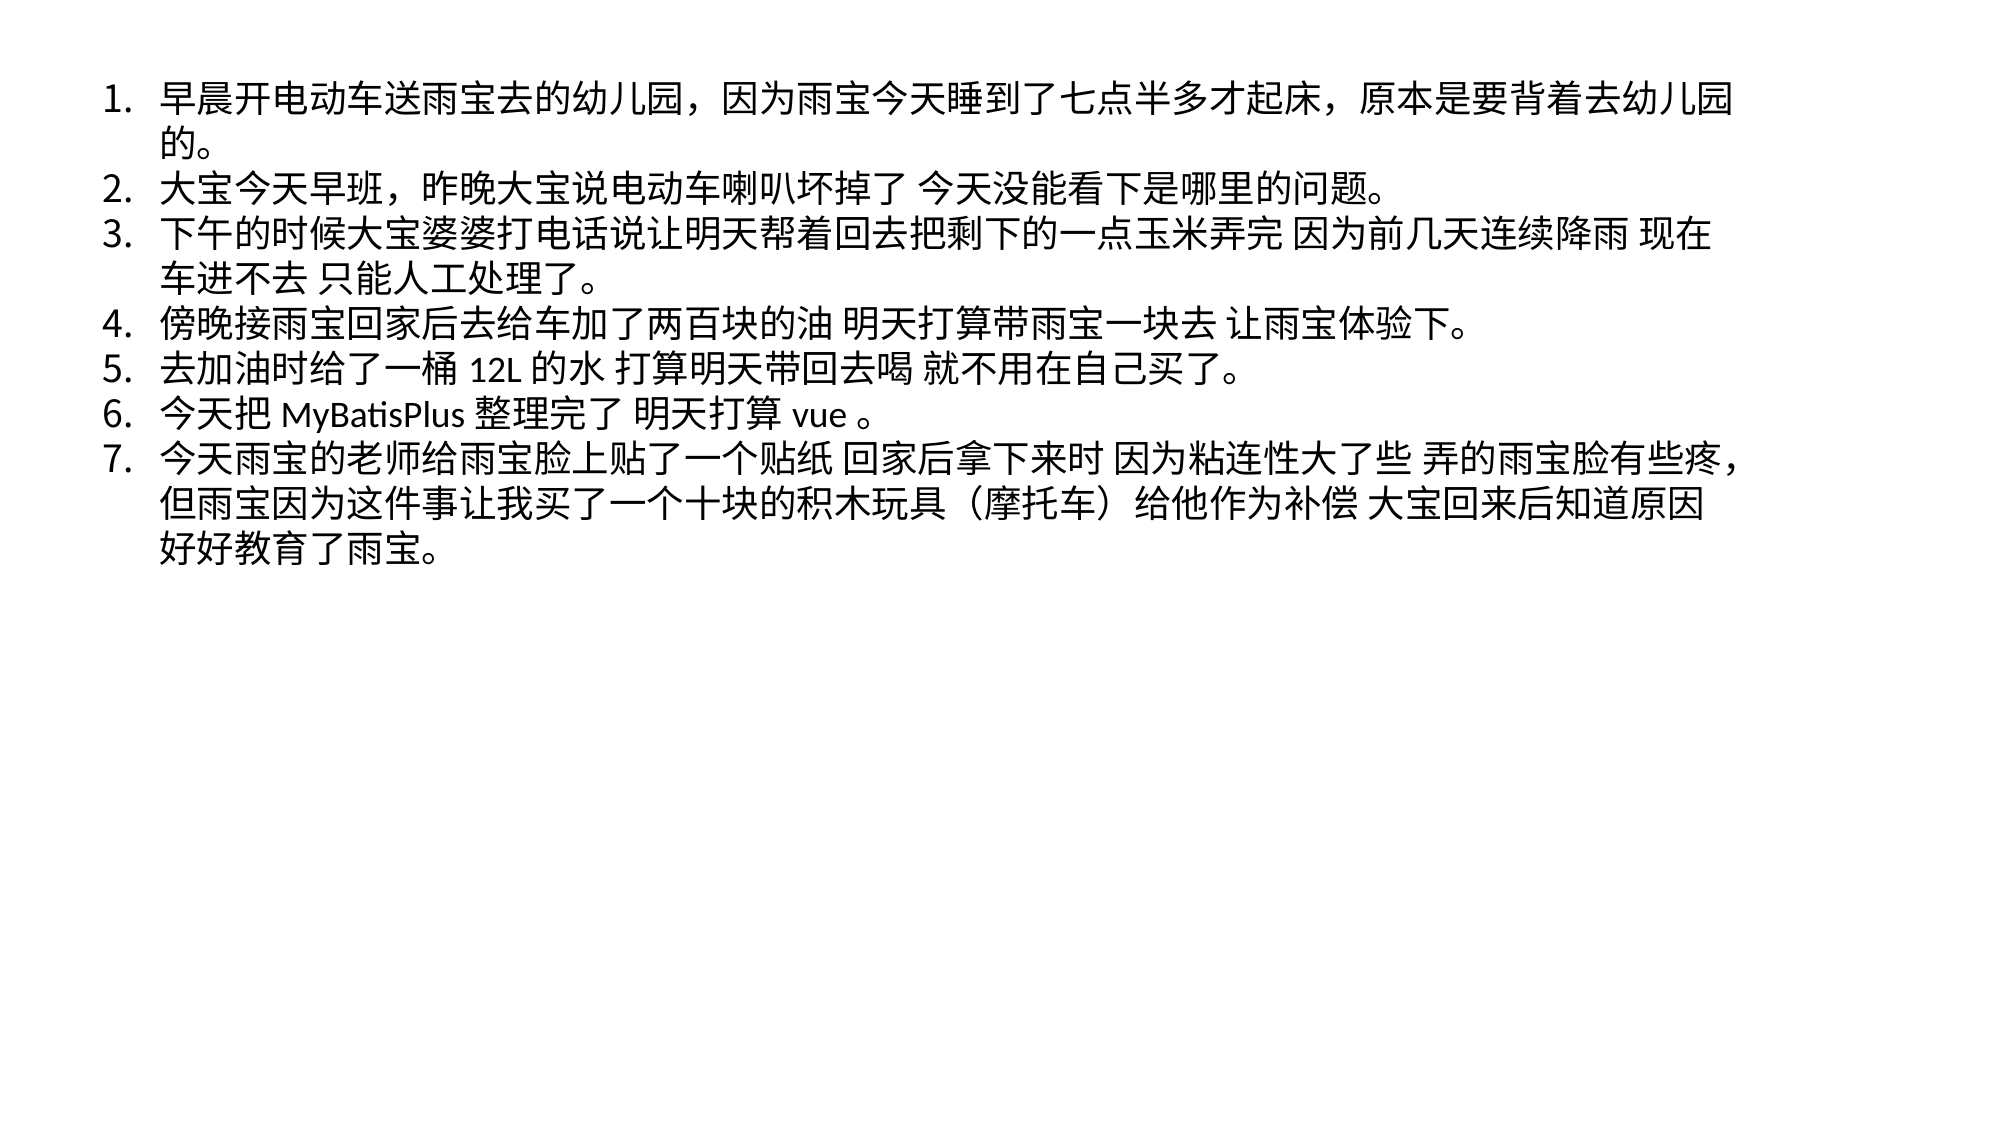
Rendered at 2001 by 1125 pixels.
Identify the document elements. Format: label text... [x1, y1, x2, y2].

text_box 早晨开电动车送雨宝去的幼儿园，因为雨宝今天睡到了七点半多才起床，原本是要背着去幼儿园的。 大宝今天早班，昨晚大宝说电动车喇叭坏掉了 今天没能看下是哪里的问题。 下午的时候大宝婆婆打电话说让明天帮着回去把剩下的一点玉米弄完 因为前几天连续降雨 现在车进不去 只能人工处理了。 傍晚接雨宝回家后去给车加了两百块的油 明天打算带雨宝一块去 让雨宝体验下。 去加油时给了一桶12L的水 打算明天带回去喝 就不用在自己买了。 今天把MyBatisPlus整理完了 明天打算vue。 今天雨宝的老师给雨宝脸上贴了一个贴纸 回家后拿下来时 因为粘连性大了些 弄的雨宝脸有些疼，但雨宝因为这件事让我买了一个十块的积木玩具（摩托车）给他作为补偿 大宝回来后知道原因 好好教育了雨宝。 [88, 67, 1756, 578]
